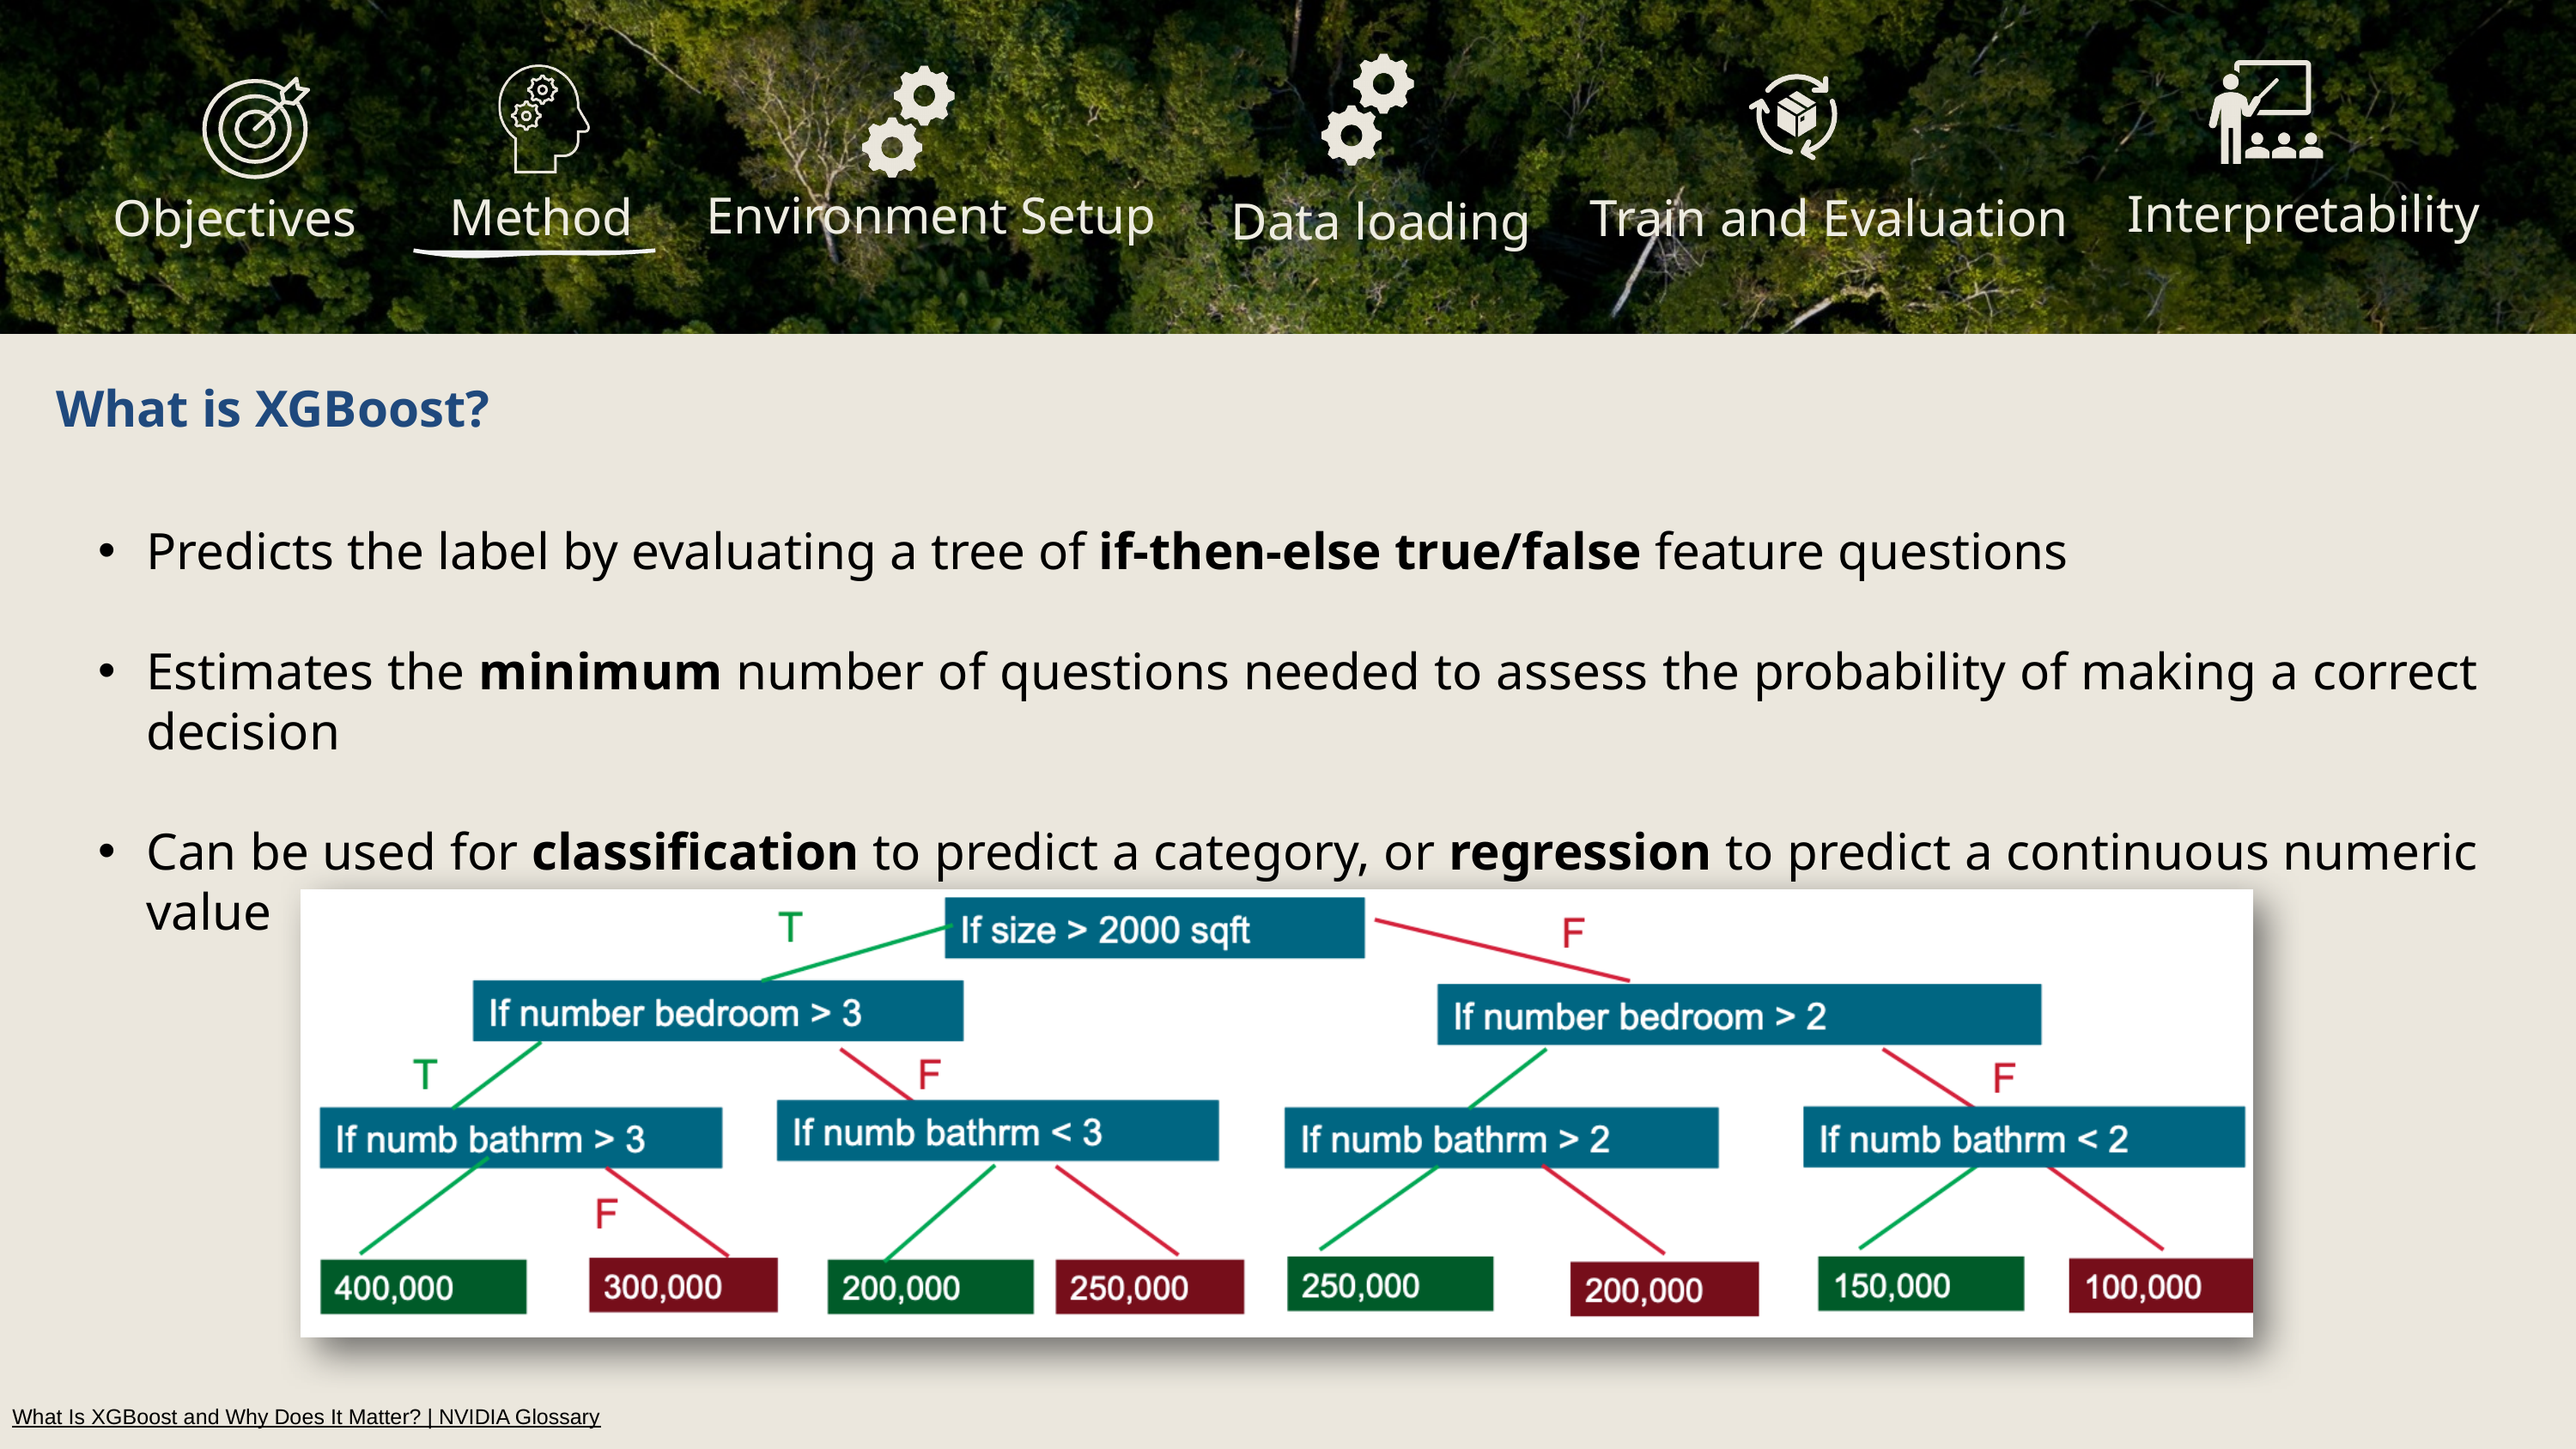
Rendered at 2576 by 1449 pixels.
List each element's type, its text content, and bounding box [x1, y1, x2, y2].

text_box What is XGBoost? [43, 371, 589, 444]
text_box Predicts the label by evaluating a tree of if-then-else true/false feature questions Estimates the minimum number of questions needed to assess the probability of making a correct decision Can be used for classification to predict a category, or regression to predict a continuous numeric value [85, 512, 2490, 947]
text_box What Is XGBoost and Why Does It Matter? | NVIDIA Glossary [0, 1397, 1288, 1436]
picture [0, 0, 2576, 334]
picture [301, 888, 2253, 1338]
